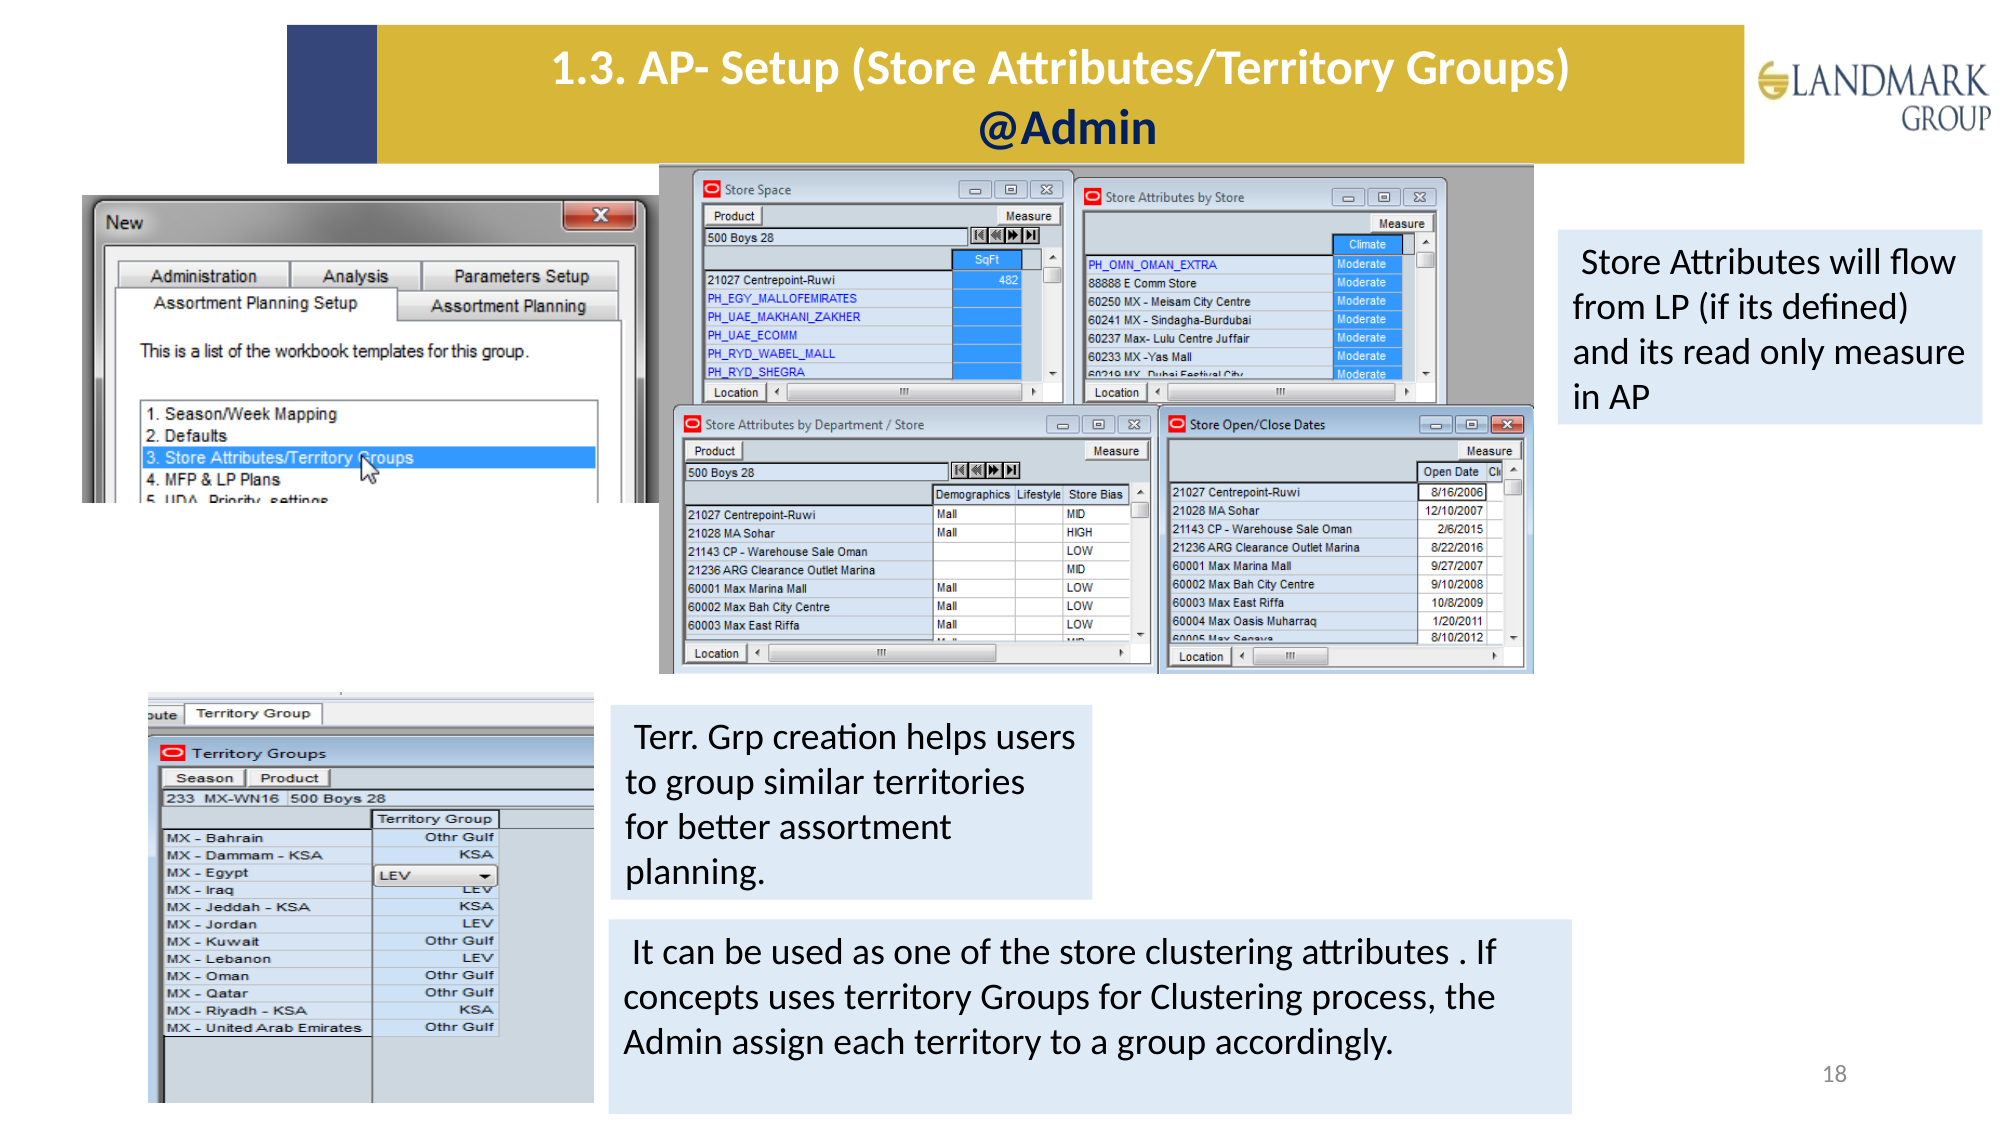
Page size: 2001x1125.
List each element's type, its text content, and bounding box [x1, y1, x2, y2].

text_box It can be used as one of the store clustering attributes . If concepts uses territory Groups for Clustering process, the Admin assign each territory to a group accordingly. [608, 919, 1572, 1115]
text_box Store Attributes will flow from LP (if its defined) and its read only measure in AP [1557, 229, 1983, 425]
picture [82, 163, 1534, 674]
text_box Terr. Grp creation helps users to group similar territories for better assortment planning. [610, 704, 1093, 900]
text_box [286, 24, 1745, 164]
picture [148, 692, 594, 1103]
slide_number 18 [1572, 1042, 1863, 1103]
picture [1749, 47, 2000, 140]
